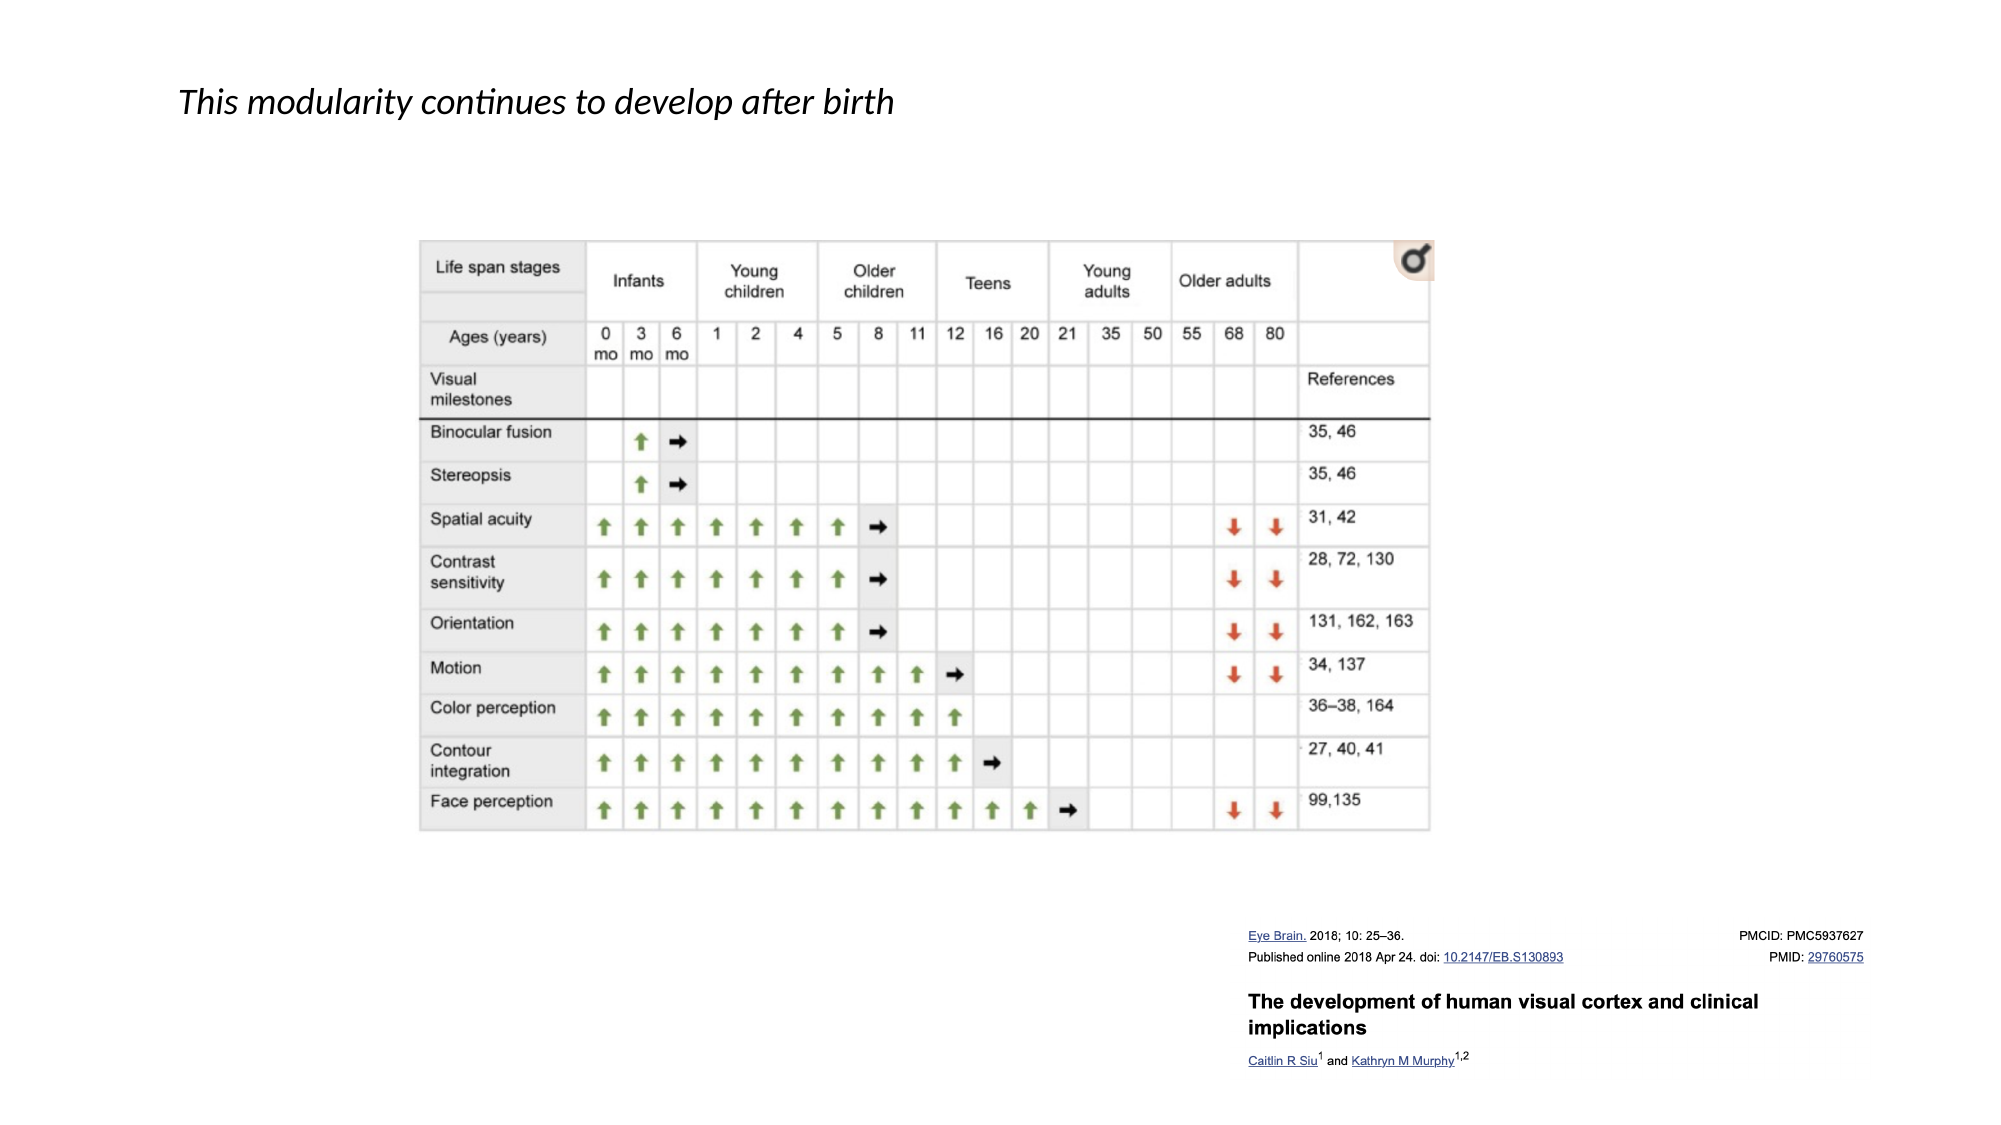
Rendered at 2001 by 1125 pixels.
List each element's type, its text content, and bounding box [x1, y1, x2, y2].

picture [341, 211, 1467, 857]
picture [1230, 917, 1871, 1080]
text_box This modularity continues to develop after birth [163, 69, 911, 130]
